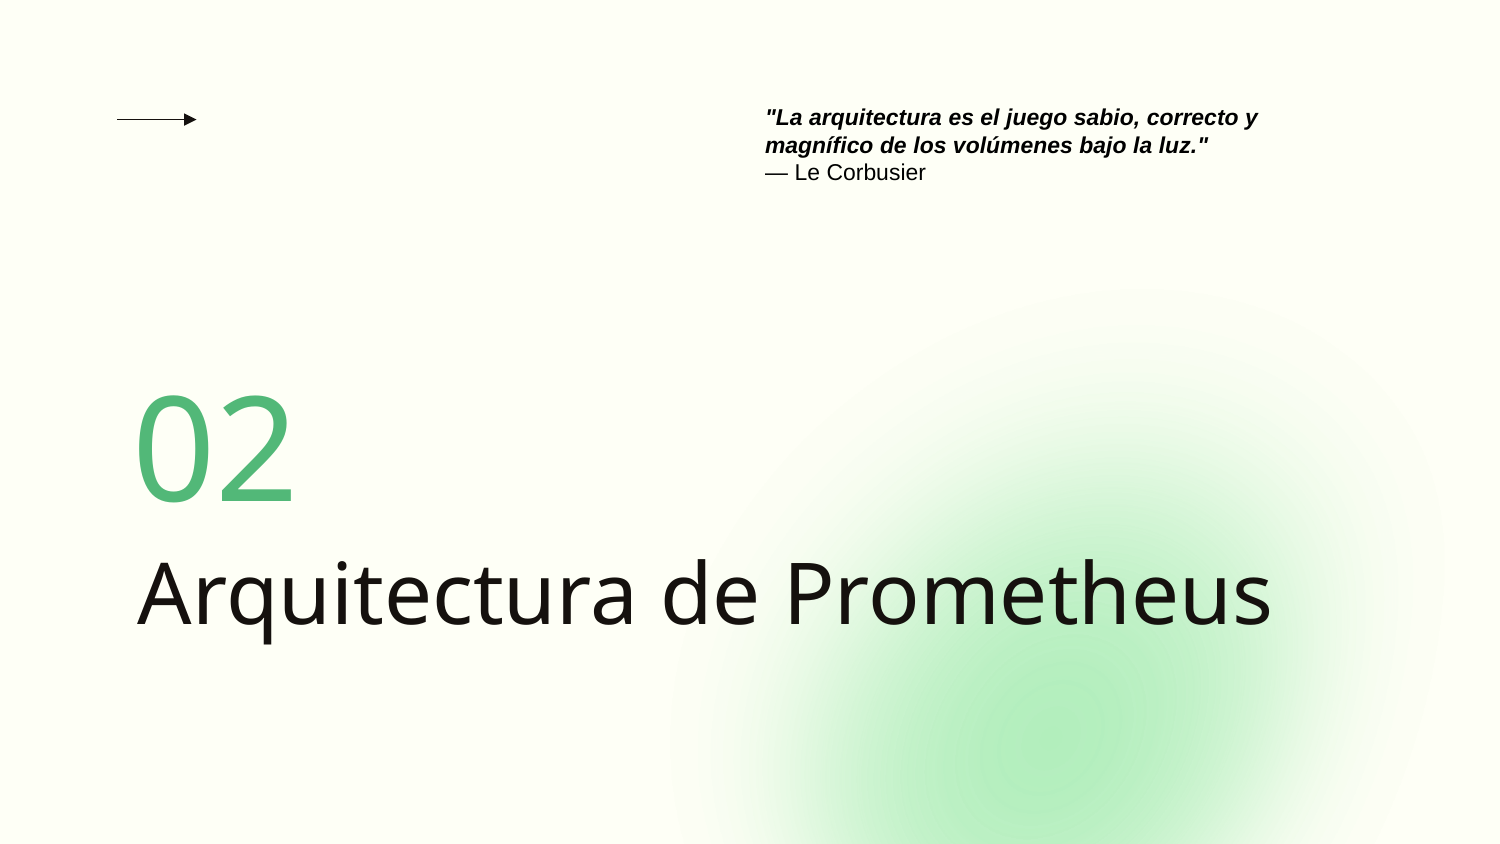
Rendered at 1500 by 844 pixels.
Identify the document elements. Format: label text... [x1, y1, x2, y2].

title Arquitectura de Prometheus [123, 524, 1431, 736]
list "La arquitectura es el juego sabio, correcto y magnífico de los volúmenes bajo la luz." — Le Corbusier [750, 87, 1383, 221]
picture [295, 0, 1500, 844]
title 02 [117, 340, 1382, 546]
